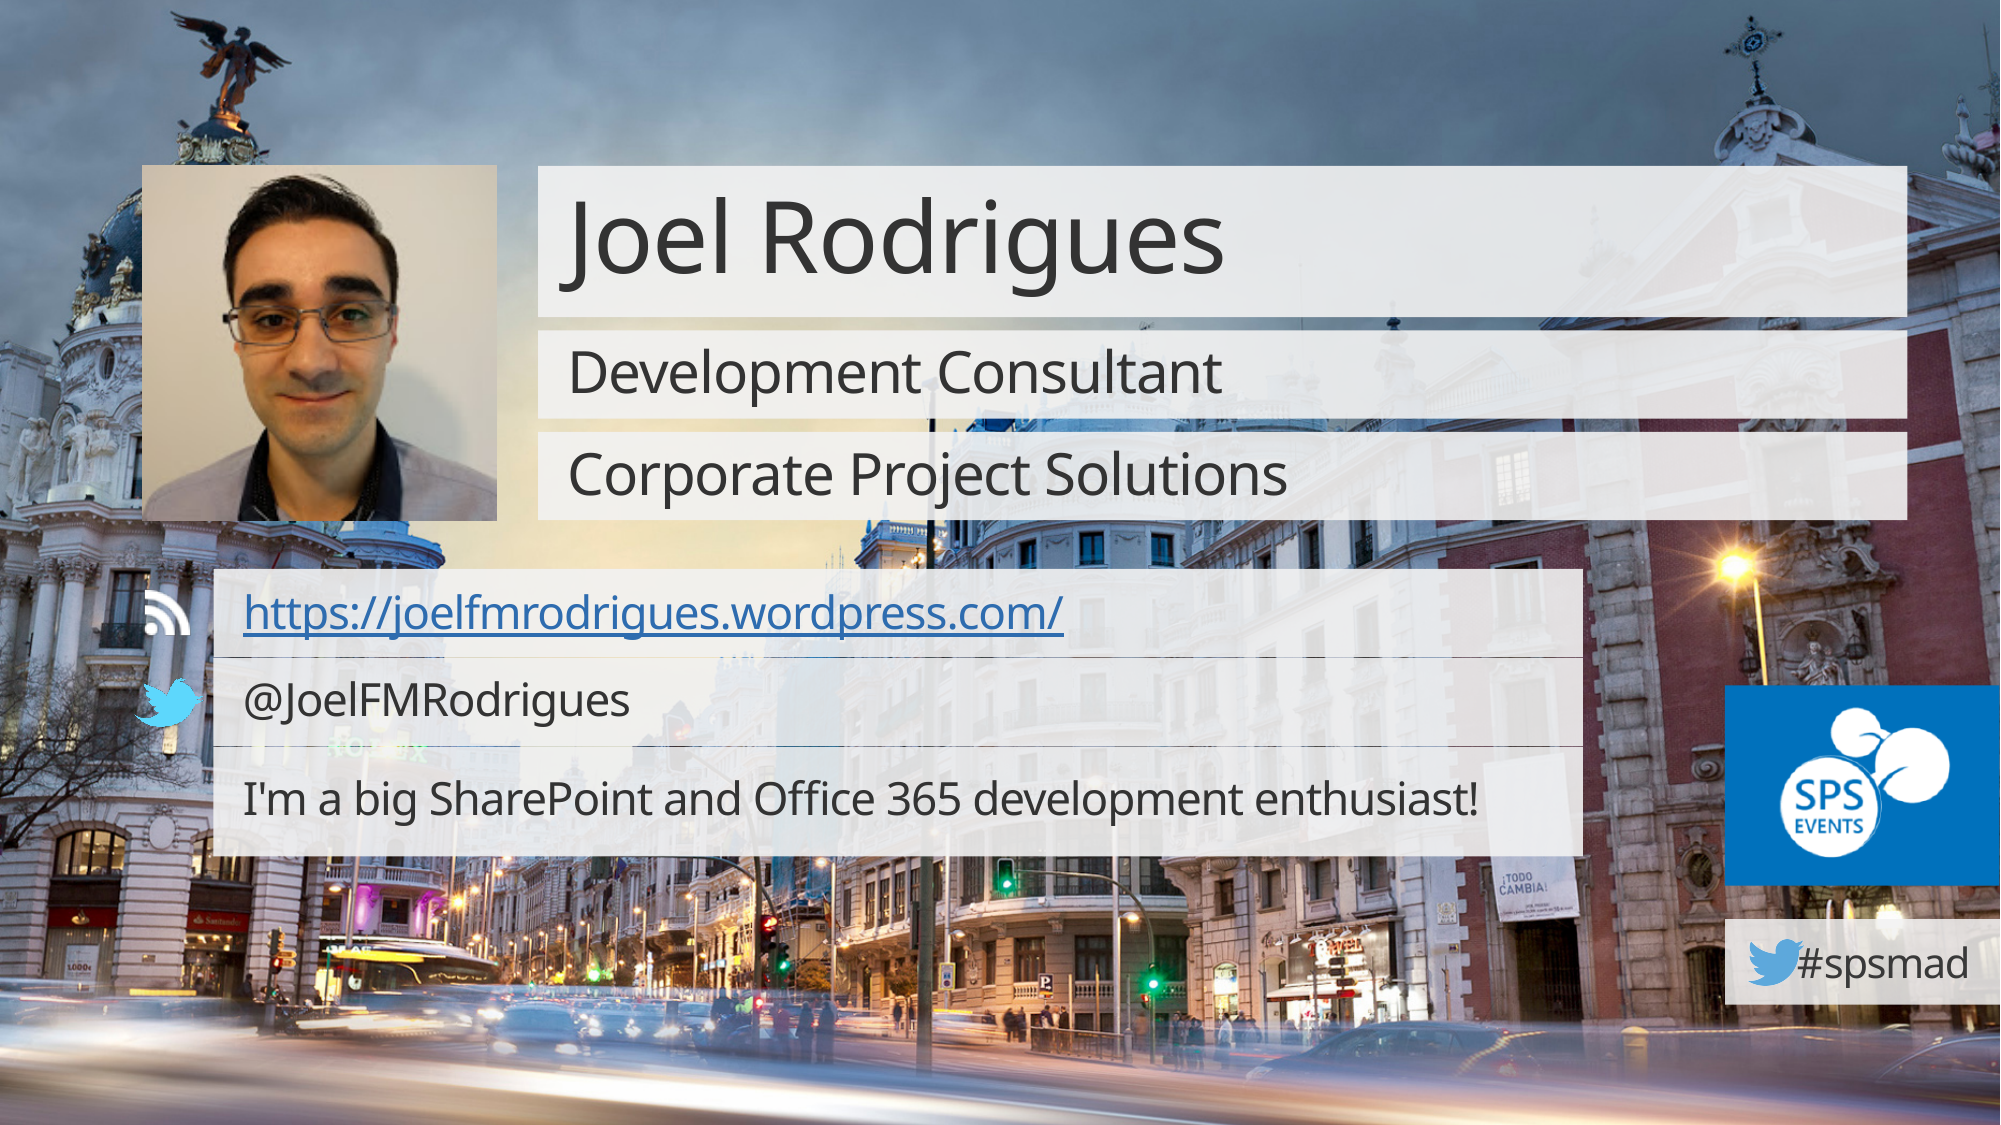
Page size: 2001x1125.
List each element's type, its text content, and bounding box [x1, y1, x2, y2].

list https://joelfmrodrigues.wordpress.com/ [213, 568, 1583, 657]
picture [1762, 699, 1966, 861]
picture [0, 0, 2000, 1125]
picture [1747, 939, 1805, 986]
list Corporate Project Solutions [538, 431, 1908, 521]
list Joel Rodrigues [538, 165, 1908, 318]
list @JoelFMRodrigues [213, 657, 1583, 746]
list Development Consultant [538, 330, 1908, 419]
list I'm a big SharePoint and Office 365 development enthusiast! [213, 746, 1583, 857]
